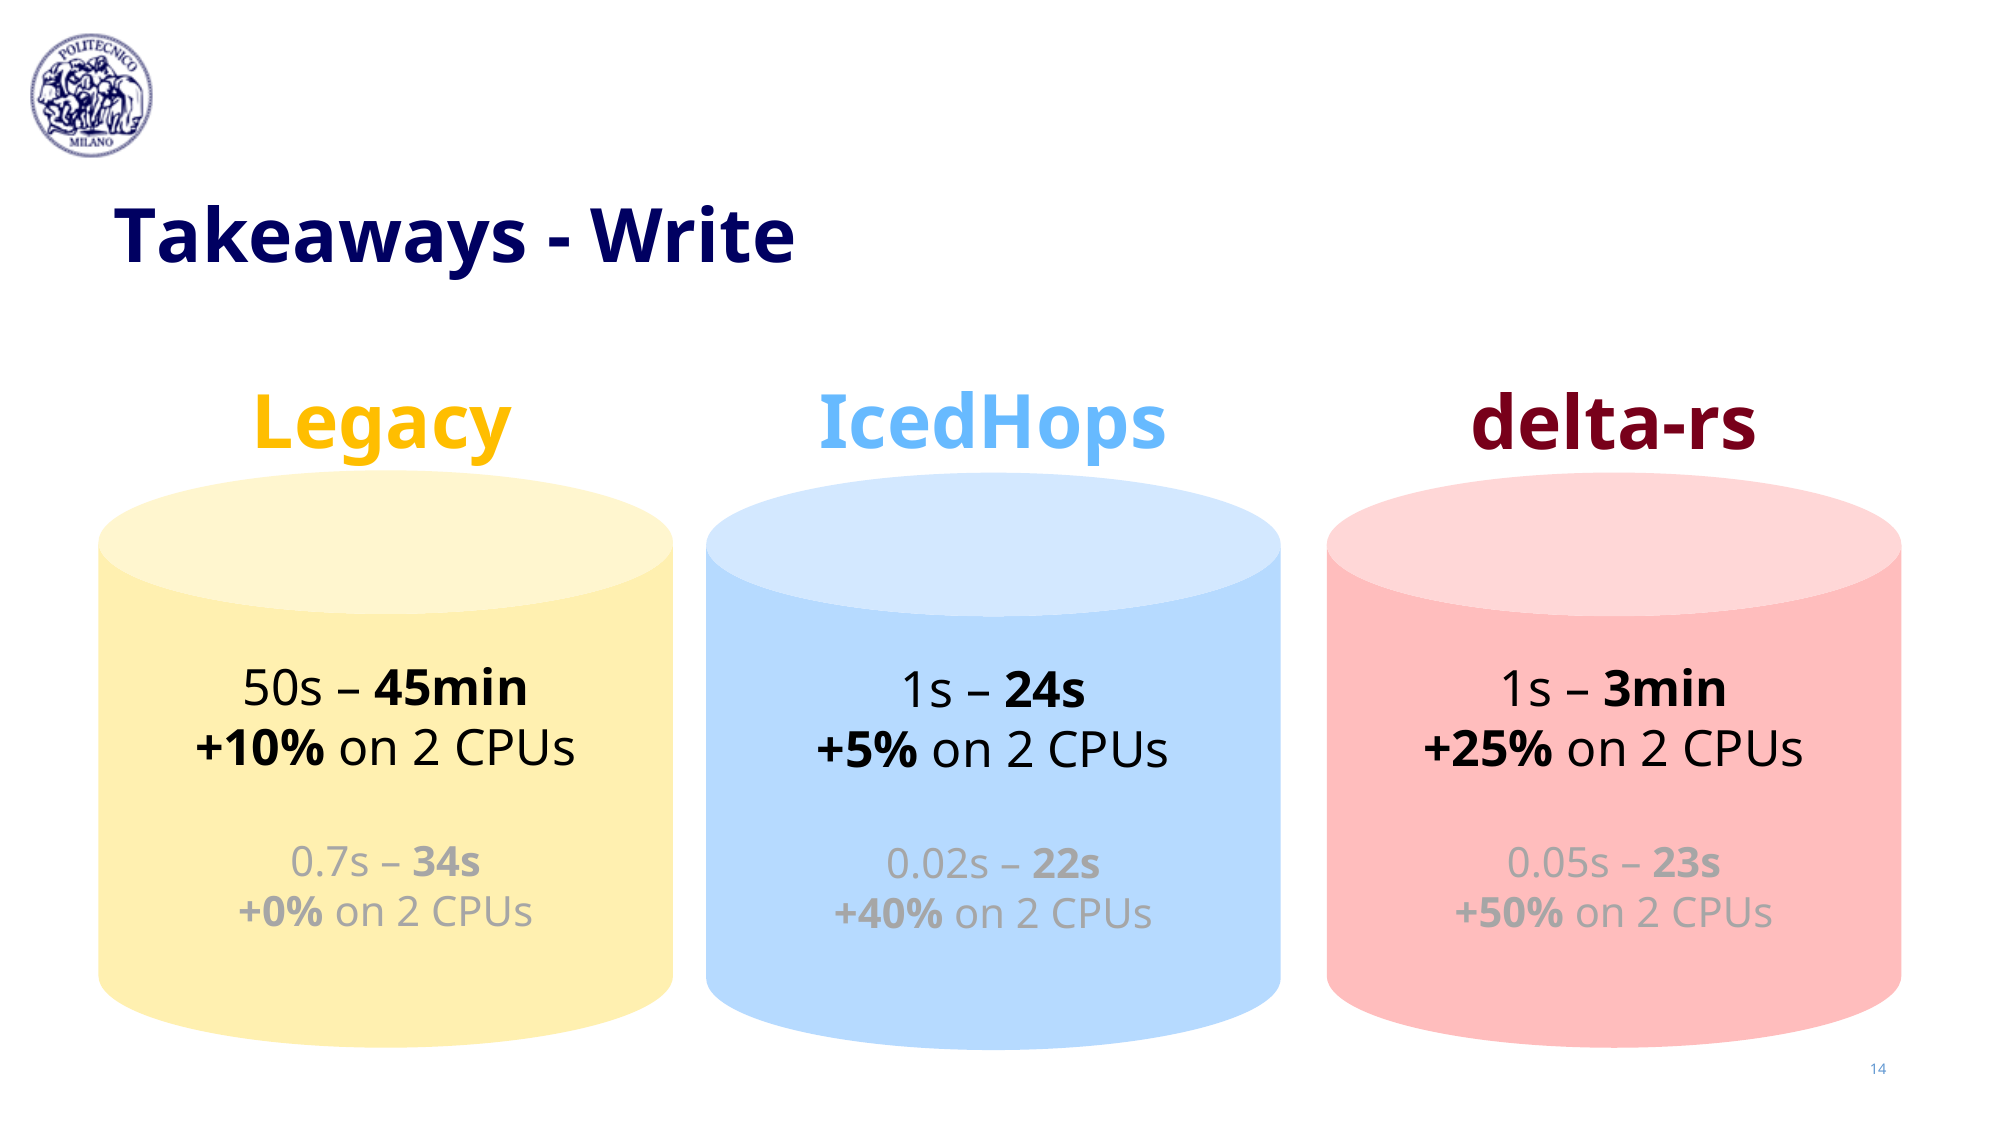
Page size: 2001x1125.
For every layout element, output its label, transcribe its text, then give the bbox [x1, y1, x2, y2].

title Takeaways - Write [98, 179, 1902, 273]
text_box 1s – 24s +5% on 2 CPUs 0.02s – 22s +40% on 2 CPUs [705, 471, 1282, 1052]
picture [29, 26, 156, 161]
text_box delta-rs [1443, 367, 1785, 472]
text_box 50s – 45min +10% on 2 CPUs 0.7s – 34s +0% on 2 CPUs [97, 469, 675, 1049]
slide_number 14 [1451, 1061, 1902, 1078]
text_box Legacy [231, 365, 533, 459]
text_box IcedHops [715, 365, 1271, 459]
text_box 1s – 3min +25% on 2 CPUs 0.05s – 23s +50% on 2 CPUs [1325, 472, 1903, 1049]
